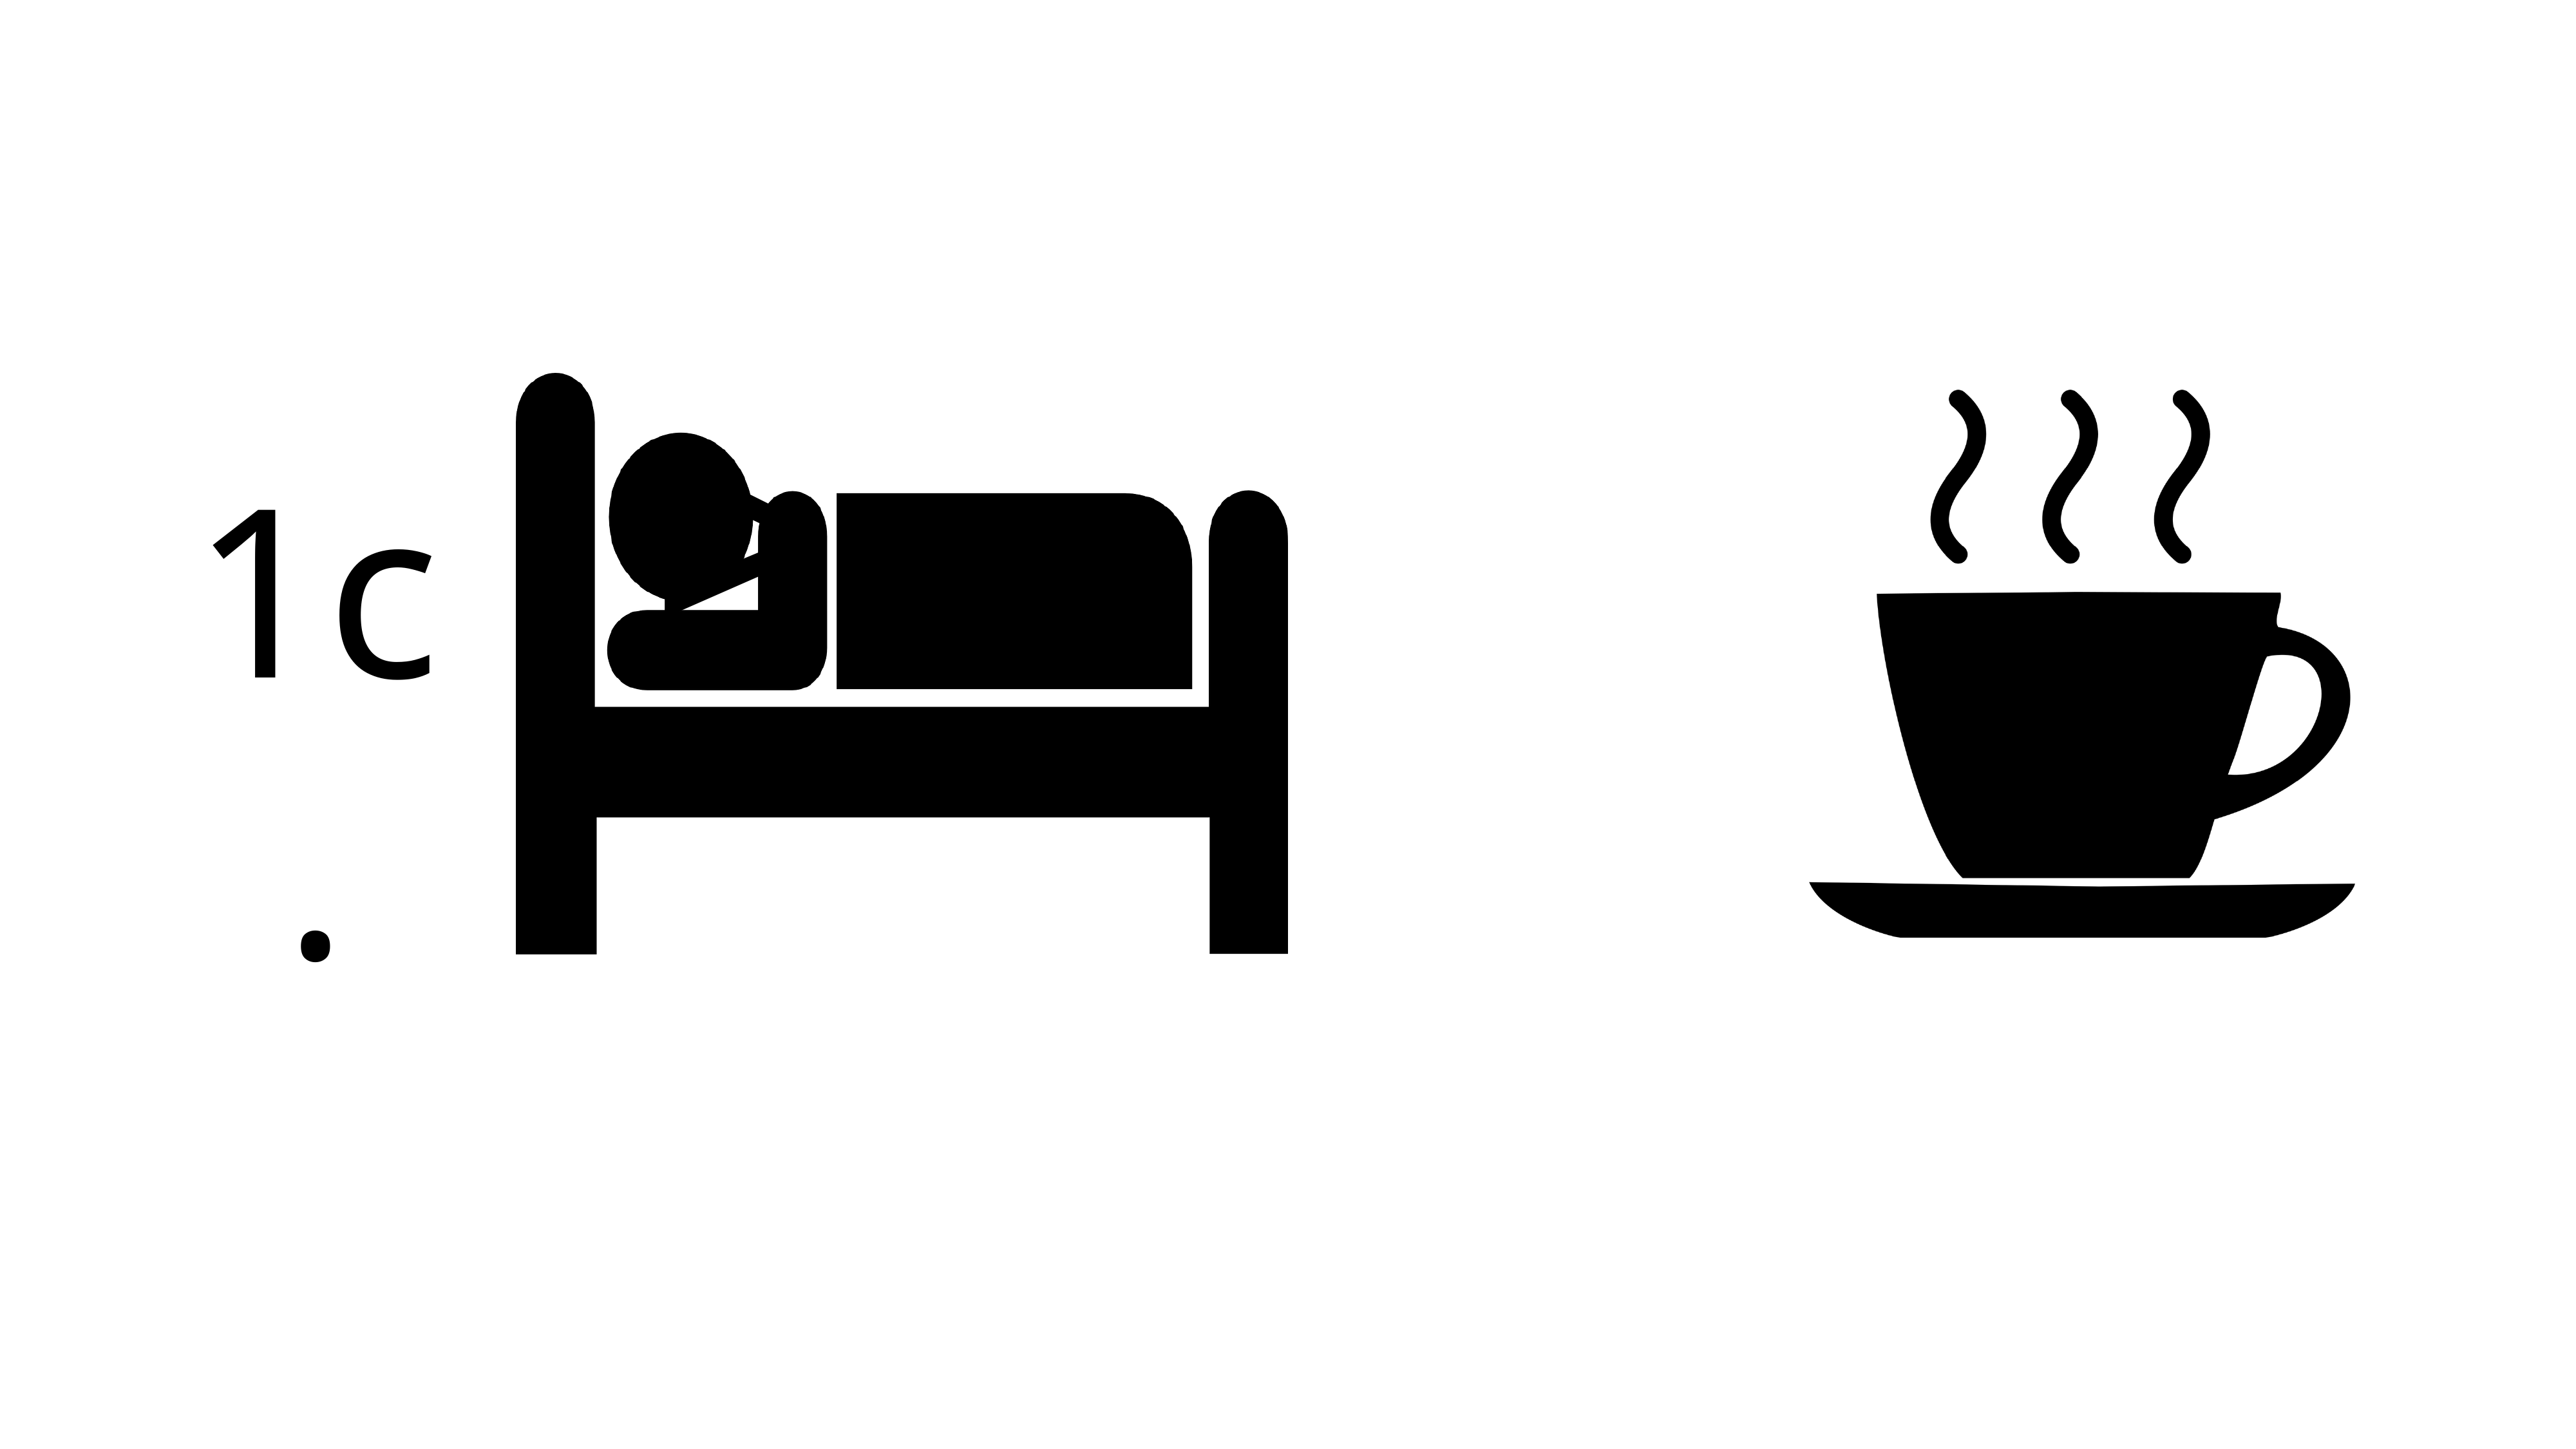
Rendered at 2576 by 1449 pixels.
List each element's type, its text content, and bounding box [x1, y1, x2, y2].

picture [515, 372, 1289, 955]
title 1c. [160, 478, 472, 971]
picture [1809, 389, 2355, 938]
text_box > [621, 310, 2535, 1139]
